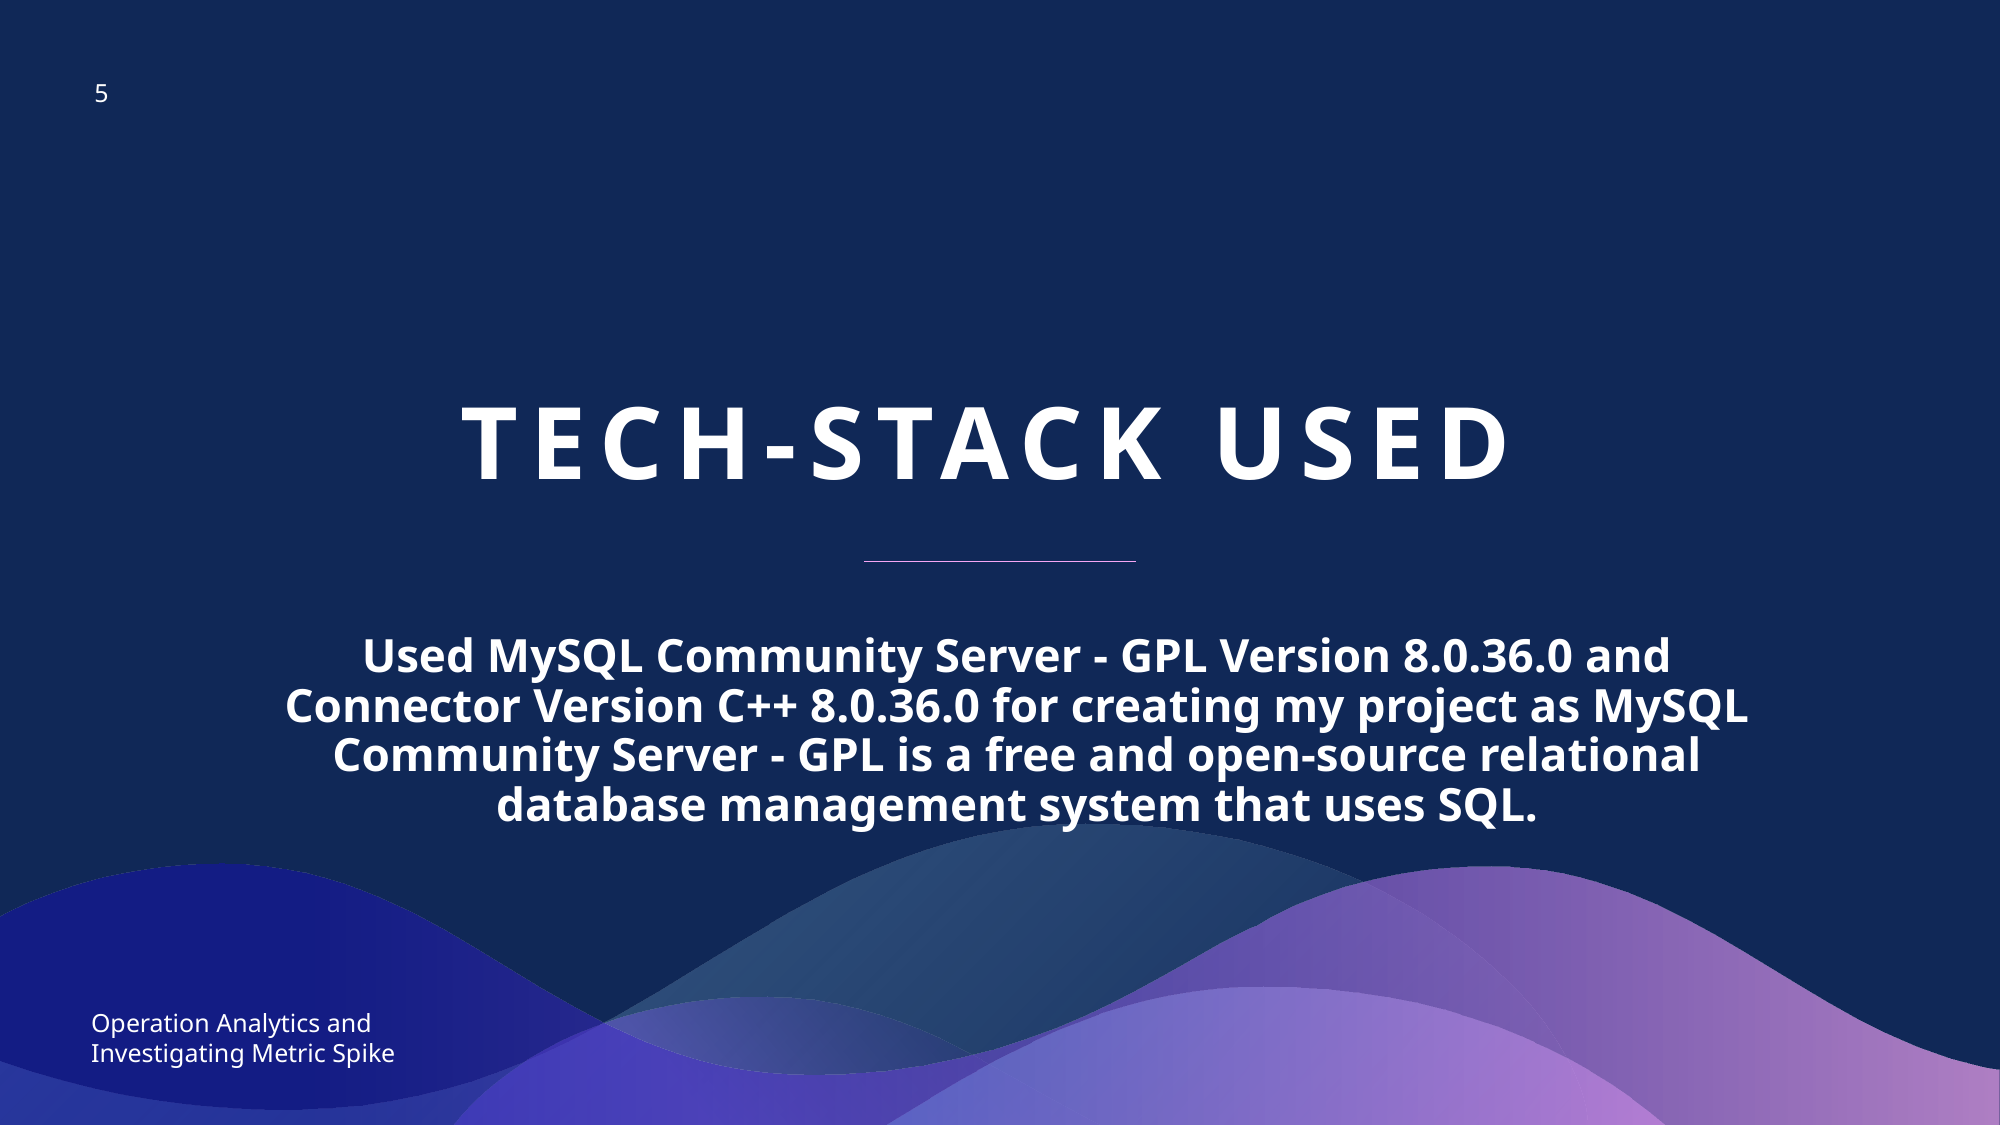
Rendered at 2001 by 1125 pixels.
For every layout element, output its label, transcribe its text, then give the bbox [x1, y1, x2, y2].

subtitle Used MySQL Community Server - GPL Version 8.0.36.0 and Connector Version C++ 8.0.36.0 for creating my project as MySQL Community Server - GPL is a free and open-source relational database management system that uses SQL. [263, 625, 1771, 912]
title TECH-STACK USED [236, 333, 1737, 509]
text_box 5 [79, 70, 166, 122]
text_box Operation Analytics and Investigating Metric Spike [76, 1000, 424, 1075]
